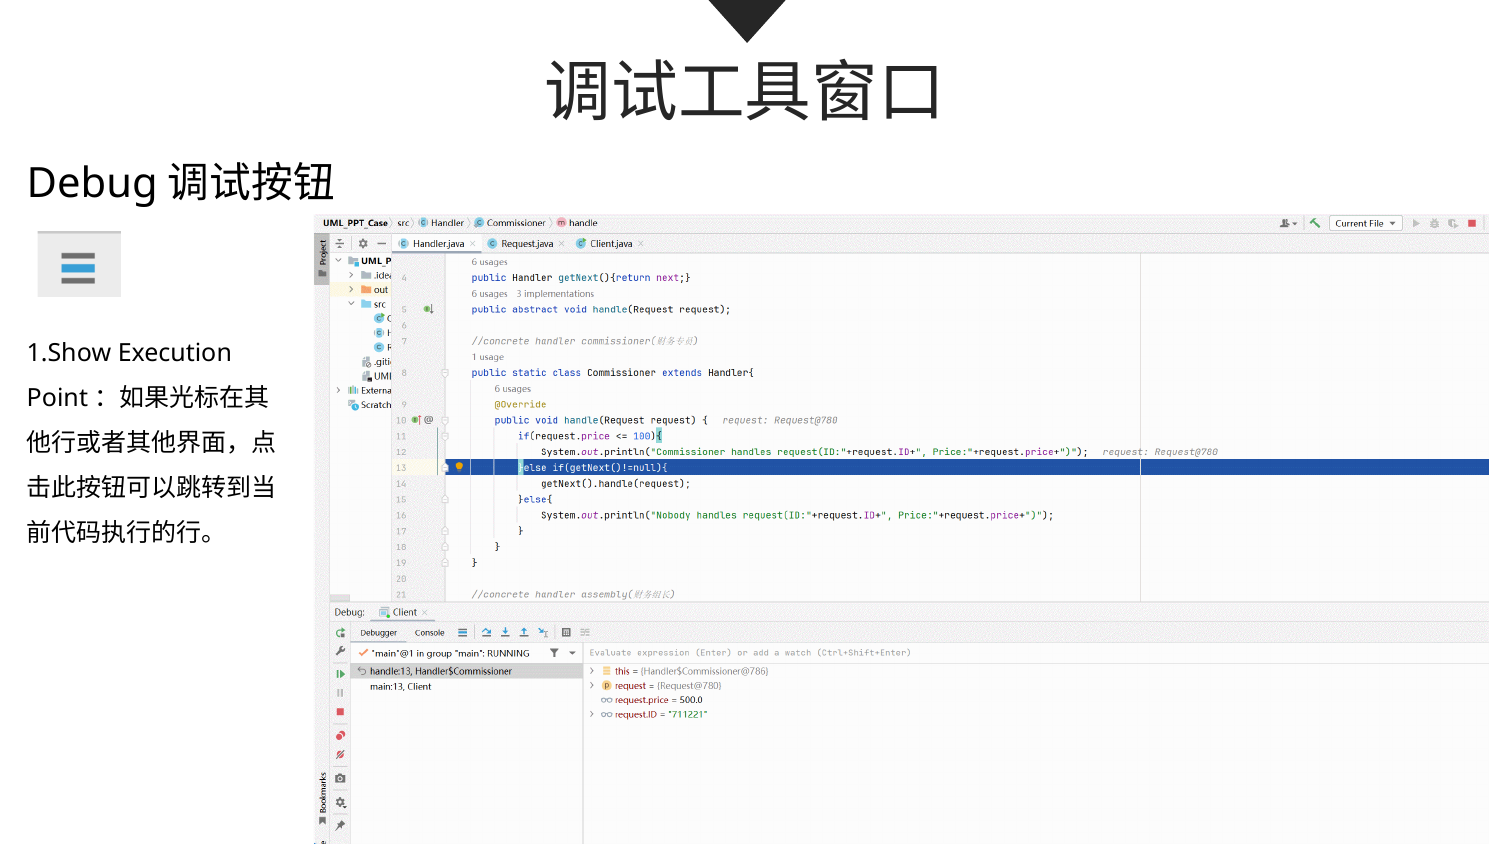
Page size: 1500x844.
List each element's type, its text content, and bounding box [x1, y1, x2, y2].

text_box 调试工具窗口 [393, 41, 1097, 137]
text_box [707, 0, 788, 45]
picture [313, 214, 1489, 844]
picture [37, 231, 121, 297]
text_box Debug调试按钮 [11, 148, 676, 214]
text_box 1.Show Execution Point：如果光标在其他行或者其他界面，点击此按钮可以跳转到当前代码执行的行。 [11, 314, 302, 554]
